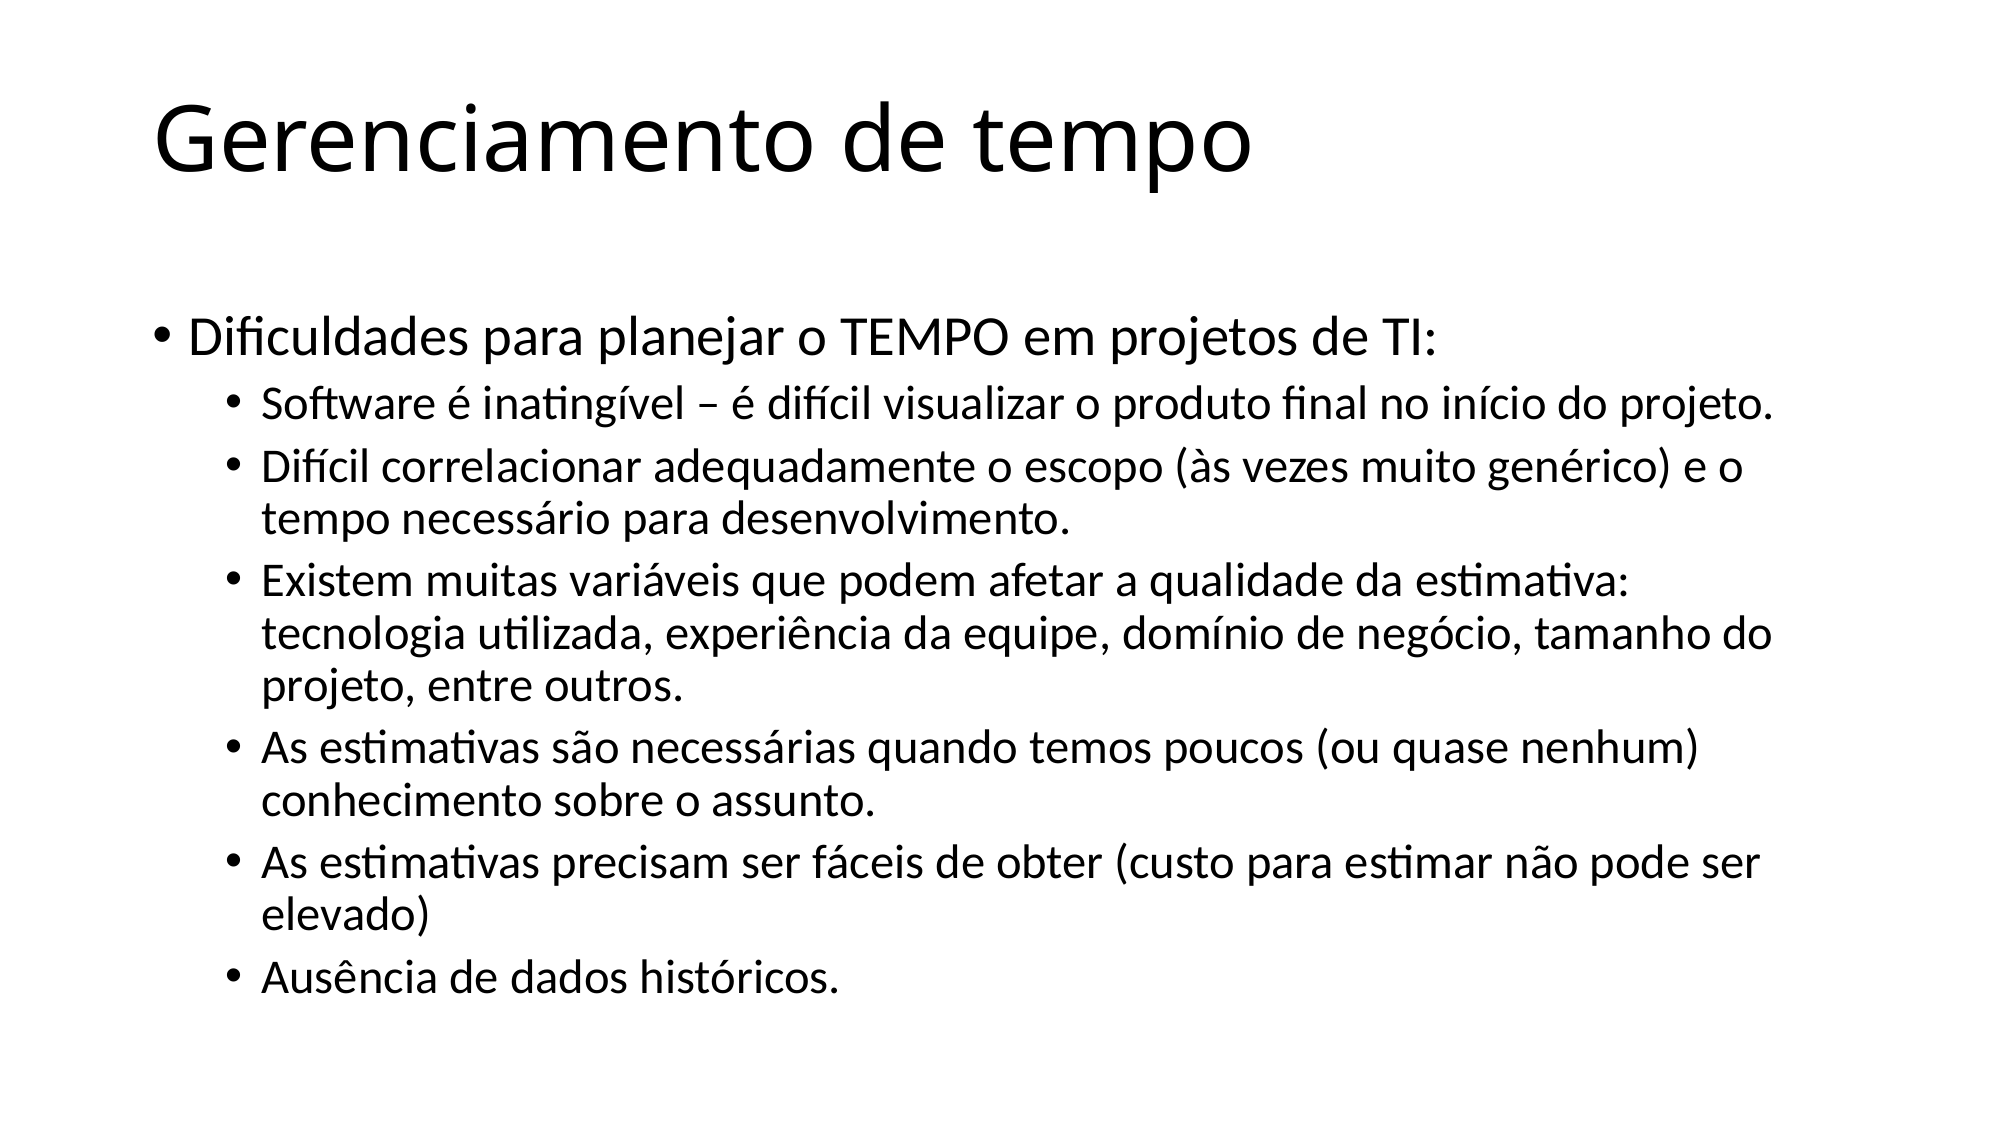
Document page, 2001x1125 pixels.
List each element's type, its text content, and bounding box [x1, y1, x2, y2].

title Gerenciamento de tempo [137, 59, 1863, 224]
list Dificuldades para planejar o TEMPO em projetos de TI: Software é inatingível – é difícil visualizar o produto final no início do projeto. Difícil correlacionar adequadamente o escopo (às vezes muito genérico) e o tempo necessário para desenvolvimento. Existem muitas variáveis que podem afetar a qualidade da estimativa: tecnologia utilizada, experiência da equipe, domínio de negócio, tamanho do projeto, entre outros. As estimativas são necessárias quando temos poucos (ou quase nenhum) conhecimento sobre o assunto. As estimativas precisam ser fáceis de obter (custo para estimar não pode ser elevado) Ausência de dados históricos. [137, 299, 1863, 1014]
